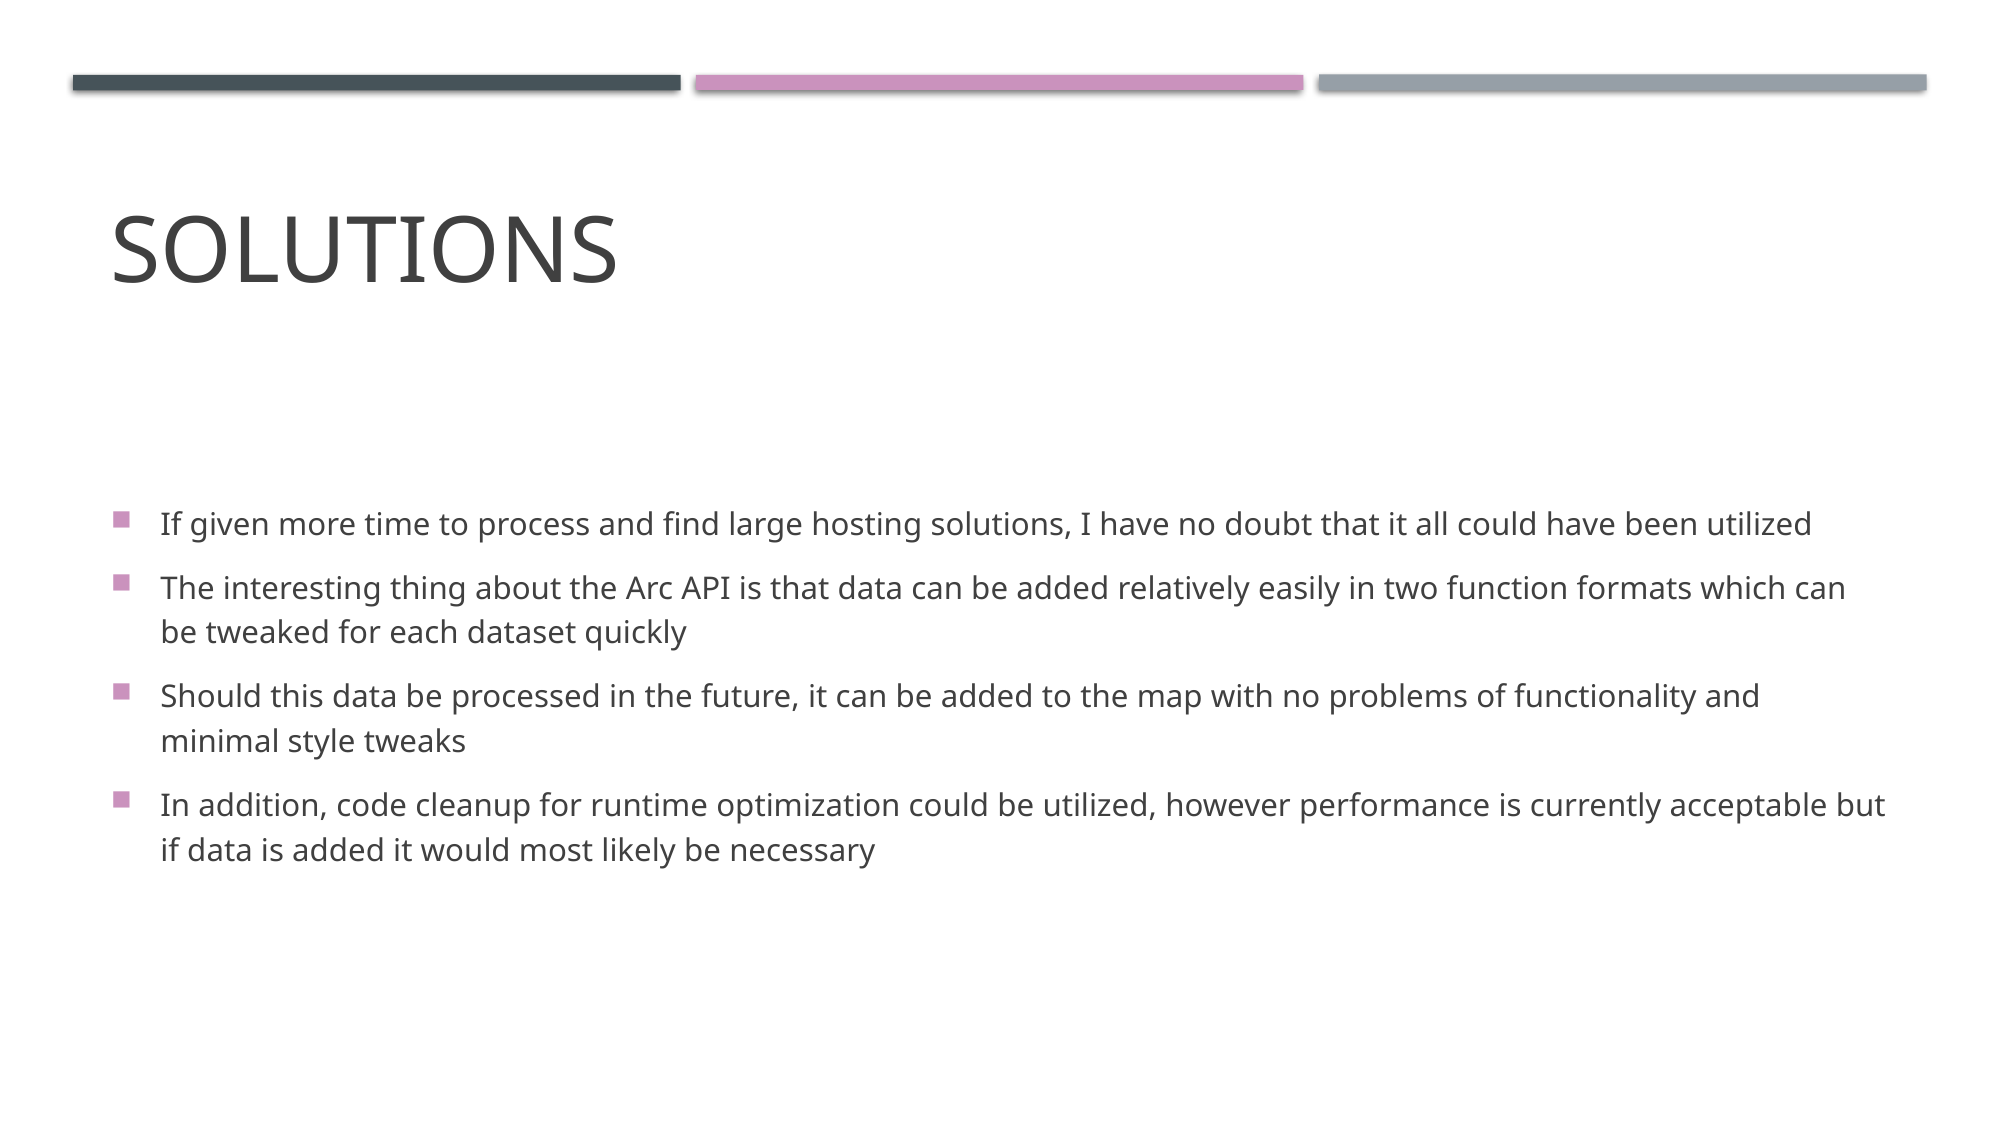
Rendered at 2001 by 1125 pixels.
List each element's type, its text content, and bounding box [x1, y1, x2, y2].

title solutions [95, 115, 1905, 311]
list If given more time to process and find large hosting solutions, I have no doubt that it all could have been utilized The interesting thing about the Arc API is that data can be added relatively easily in two function formats which can be tweaked for each dataset quickly Should this data be processed in the future, it can be added to the map with no problems of functionality and minimal style tweaks In addition, code cleanup for runtime optimization could be utilized, however performance is currently acceptable but if data is added it would most likely be necessary [95, 383, 1905, 981]
